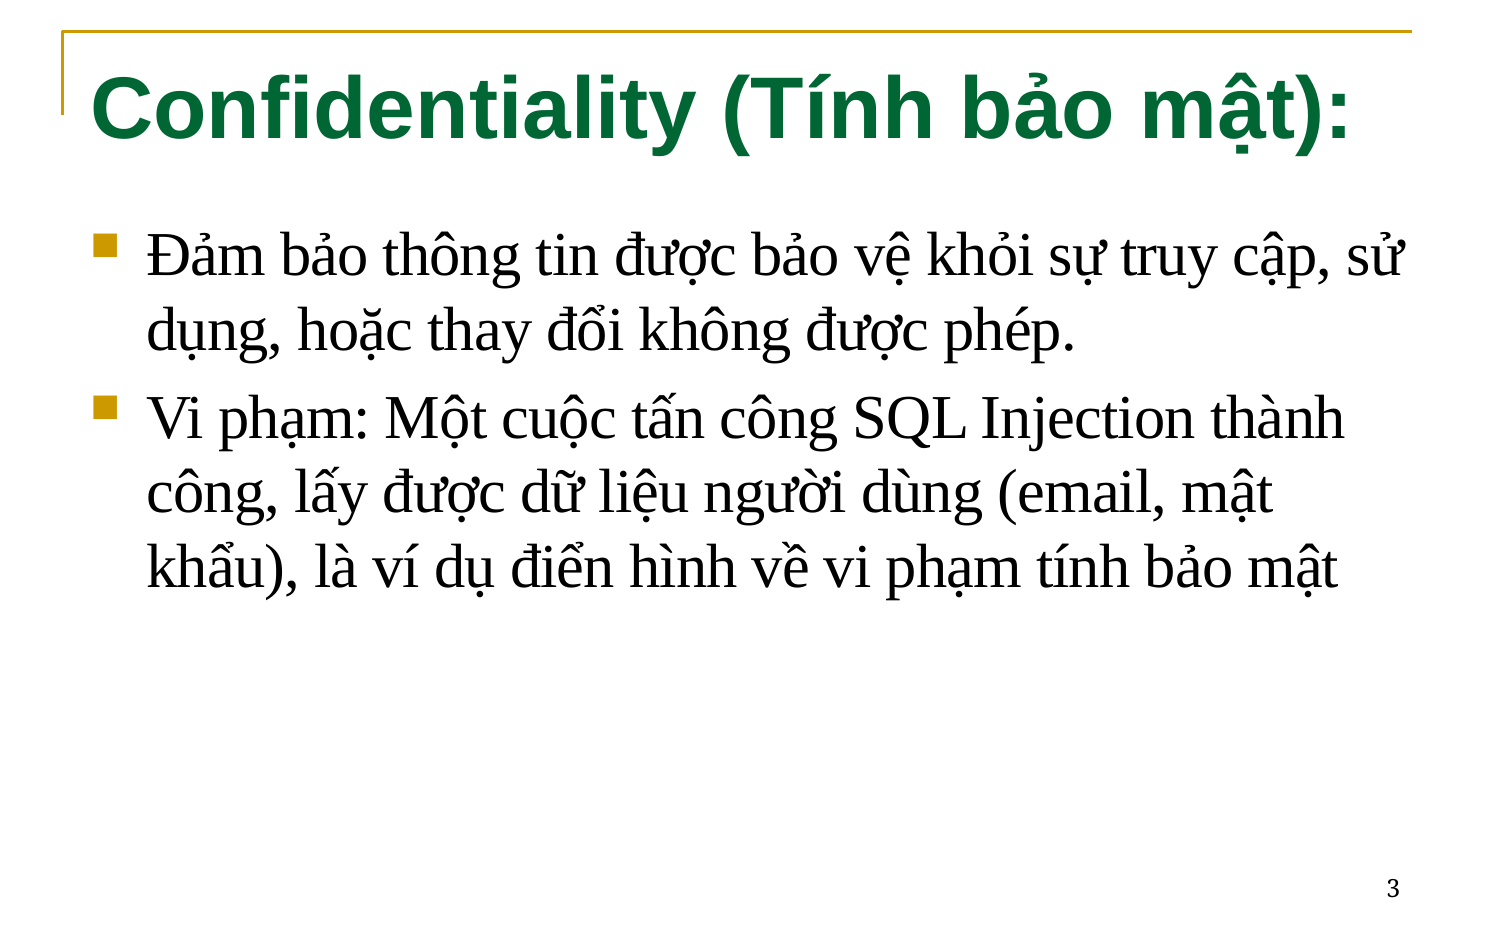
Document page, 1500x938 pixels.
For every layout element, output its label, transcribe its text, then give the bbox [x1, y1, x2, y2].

list Đảm bảo thông tin được bảo vệ khỏi sự truy cập, sử dụng, hoặc thay đổi không được phép. Vi phạm: Một cuộc tấn công SQL Injection thành công, lấy được dữ liệu người dùng (email, mật khẩu), là ví dụ điển hình về vi phạm tính bảo mật [72, 200, 1438, 743]
title Confidentiality (Tính bảo mật): [87, 48, 1381, 200]
slide_number 3 [1380, 878, 1419, 938]
